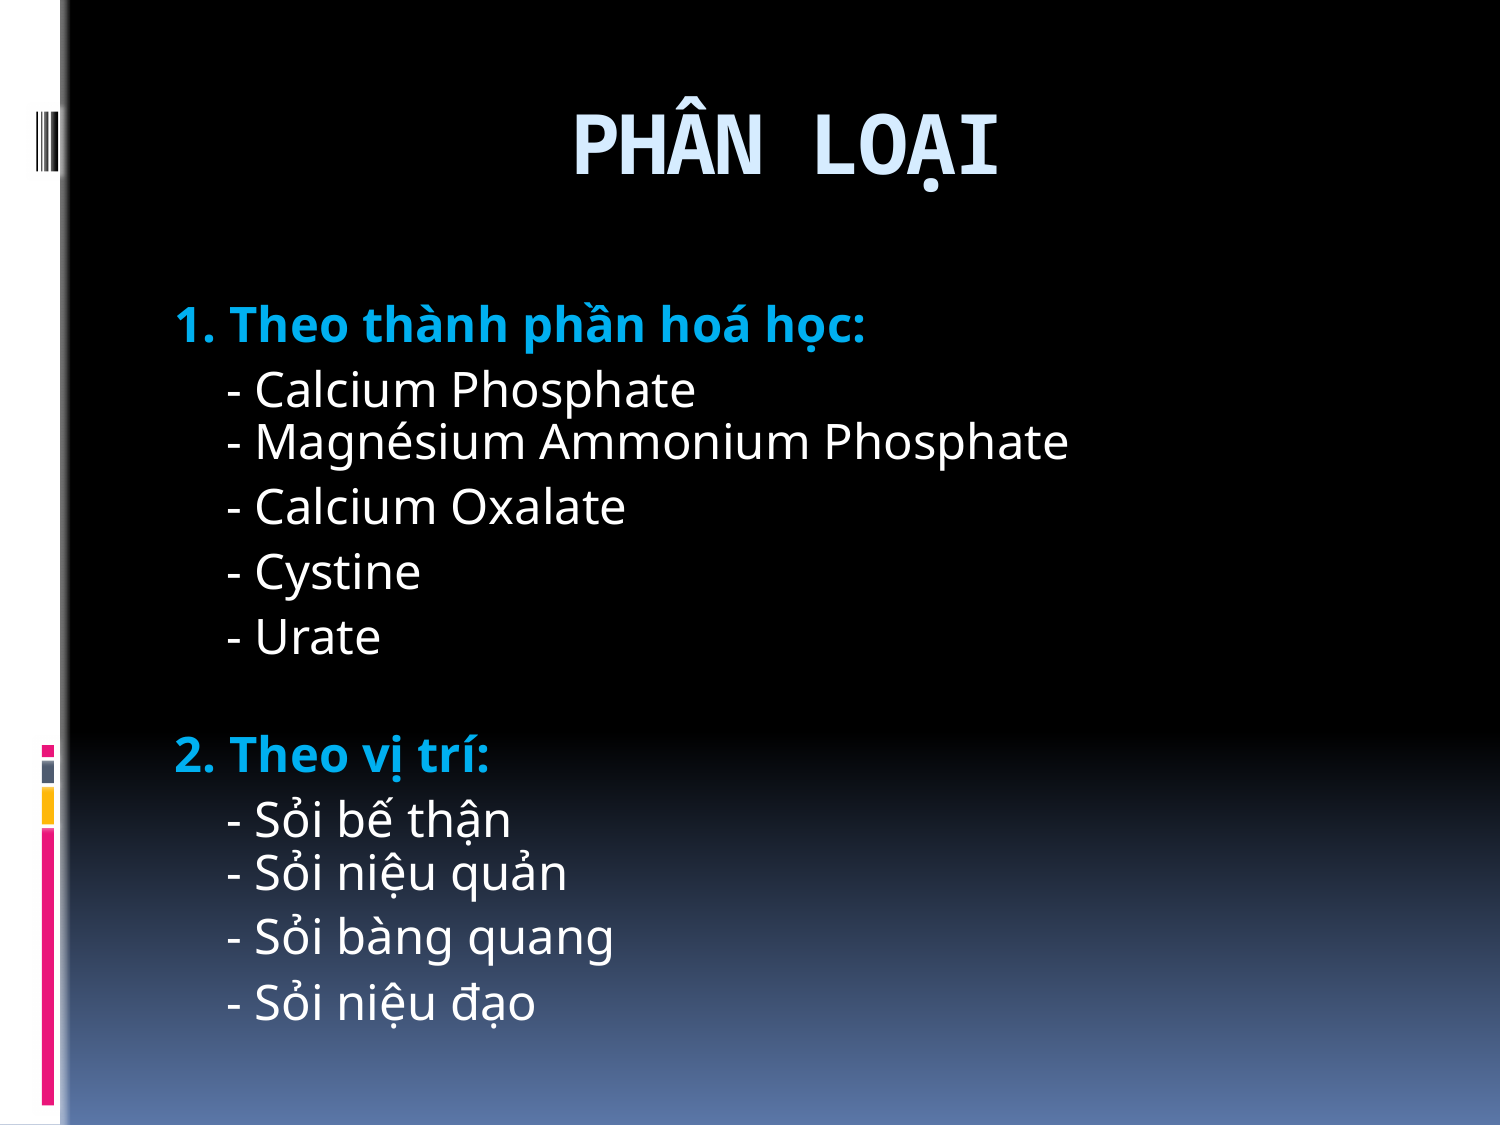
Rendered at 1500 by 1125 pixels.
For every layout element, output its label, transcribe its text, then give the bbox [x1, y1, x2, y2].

title PHÂN LOẠI [150, 83, 1425, 234]
list 1. Theo thành phần hoá học: - Calcium Phosphate - Magnésium Ammonium Phosphate - Calcium Oxalate - Cystine - Urate 2. Theo vị trí: - Sỏi bế thận - Sỏi niệu quản - Sỏi bàng quang - Sỏi niệu đạo [150, 292, 1425, 1043]
